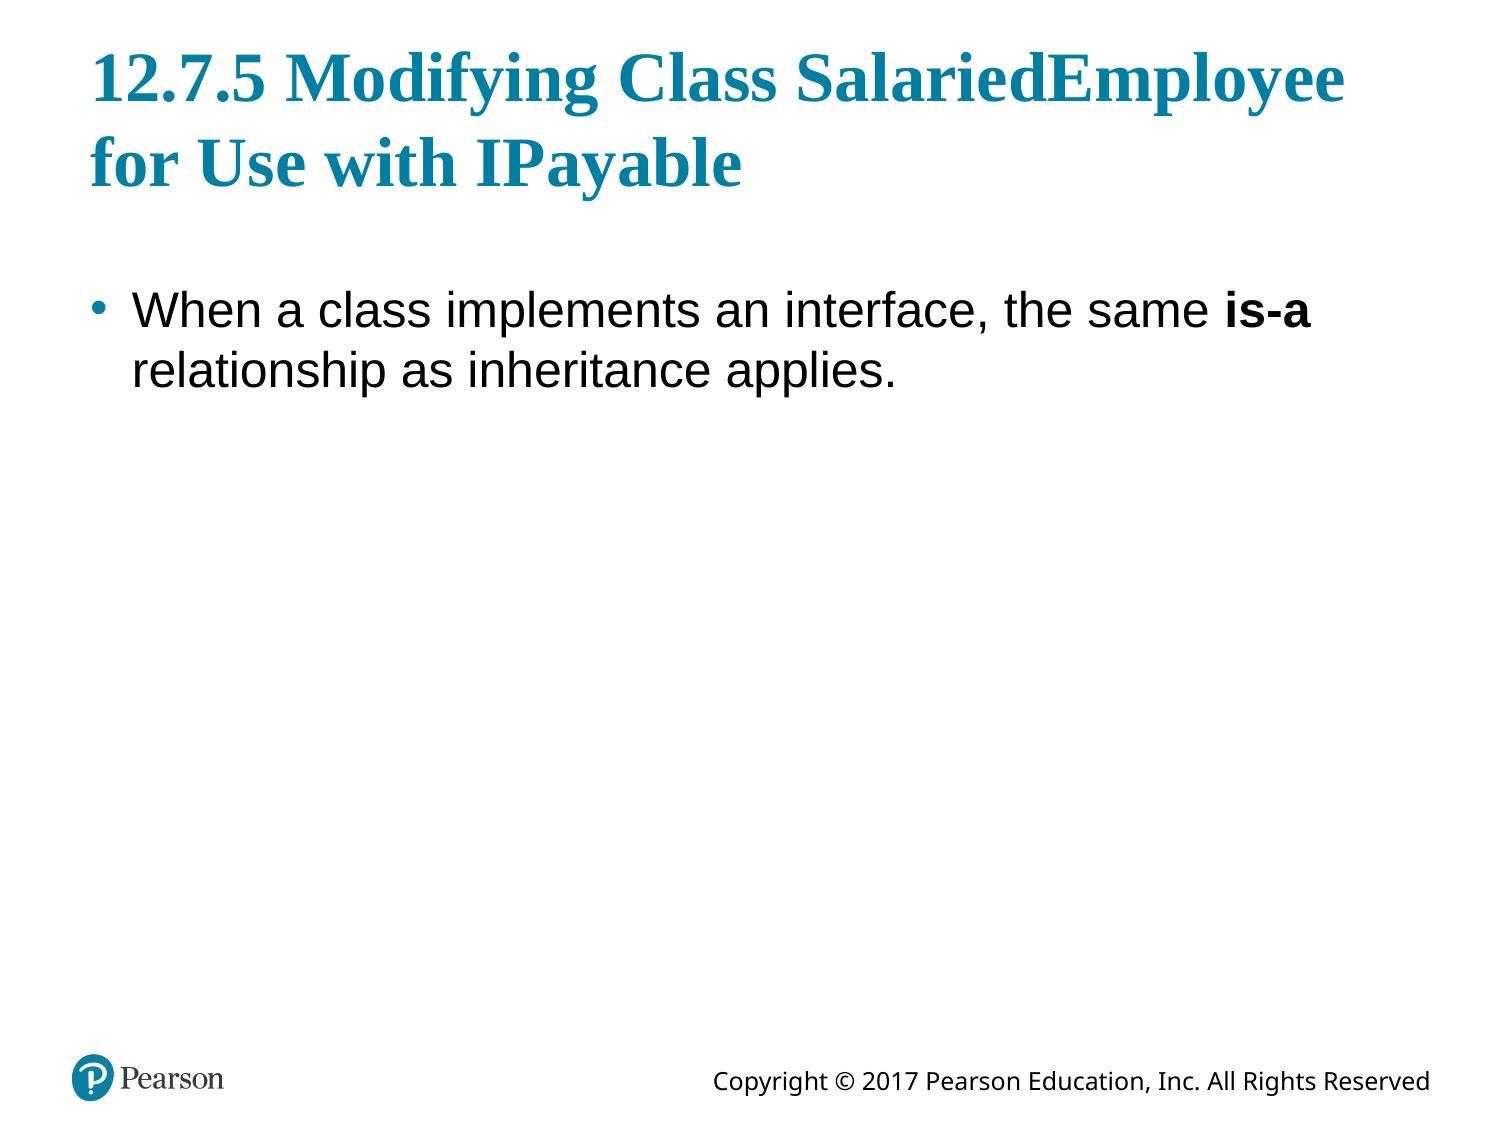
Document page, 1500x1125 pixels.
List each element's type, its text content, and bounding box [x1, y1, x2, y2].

list When a class implements an interface, the same is-a relationship as inheritance applies. [75, 262, 1425, 402]
title 12.7.5 Modifying Class SalariedEmployee for Use with IPayable [75, 35, 1425, 216]
picture [80, 1063, 106, 1088]
picture [72, 1054, 88, 1070]
picture [72, 1087, 83, 1101]
picture [98, 1054, 224, 1101]
